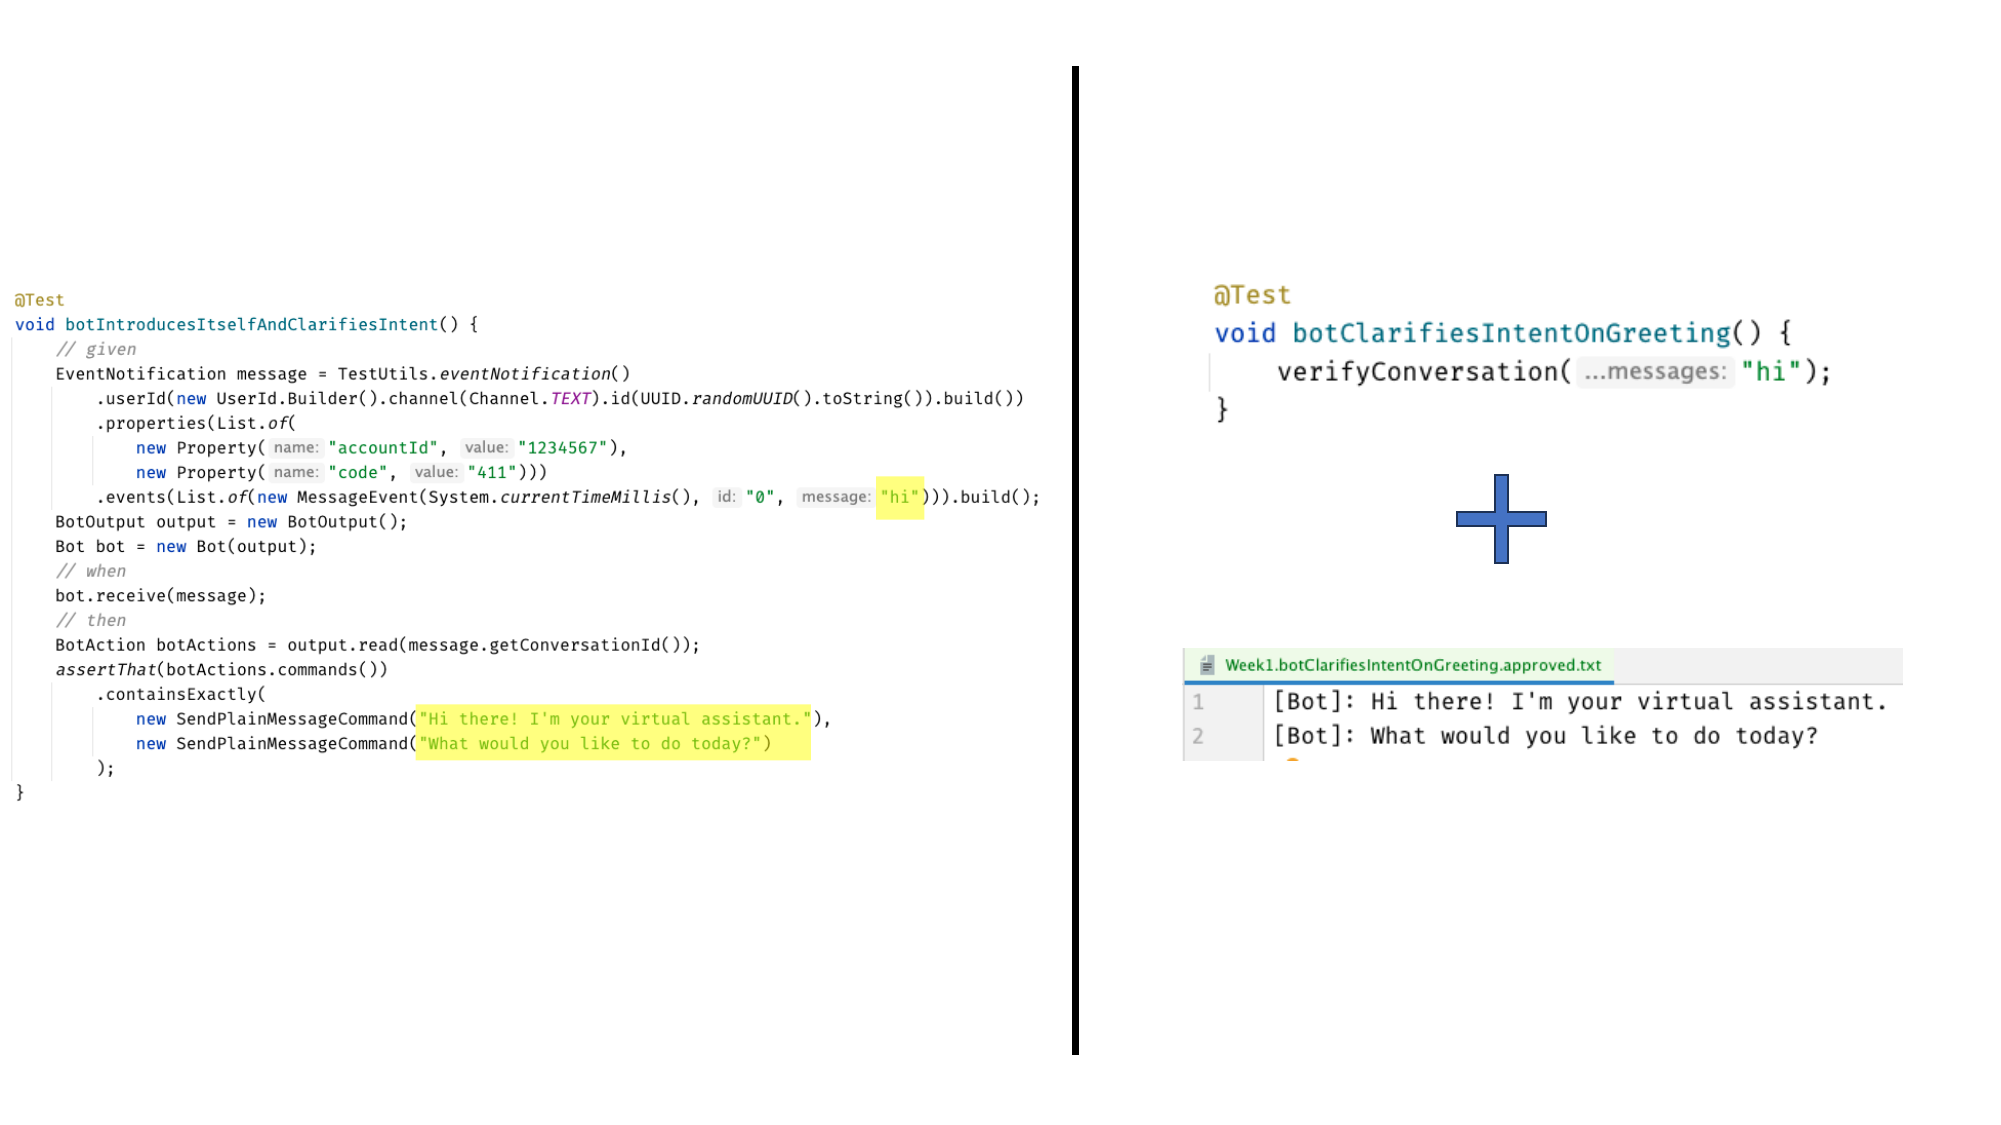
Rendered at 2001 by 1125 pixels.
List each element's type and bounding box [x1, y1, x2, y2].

picture [1182, 267, 1847, 461]
picture [0, 282, 1059, 817]
picture [1182, 648, 1903, 761]
text_box [1456, 474, 1547, 564]
